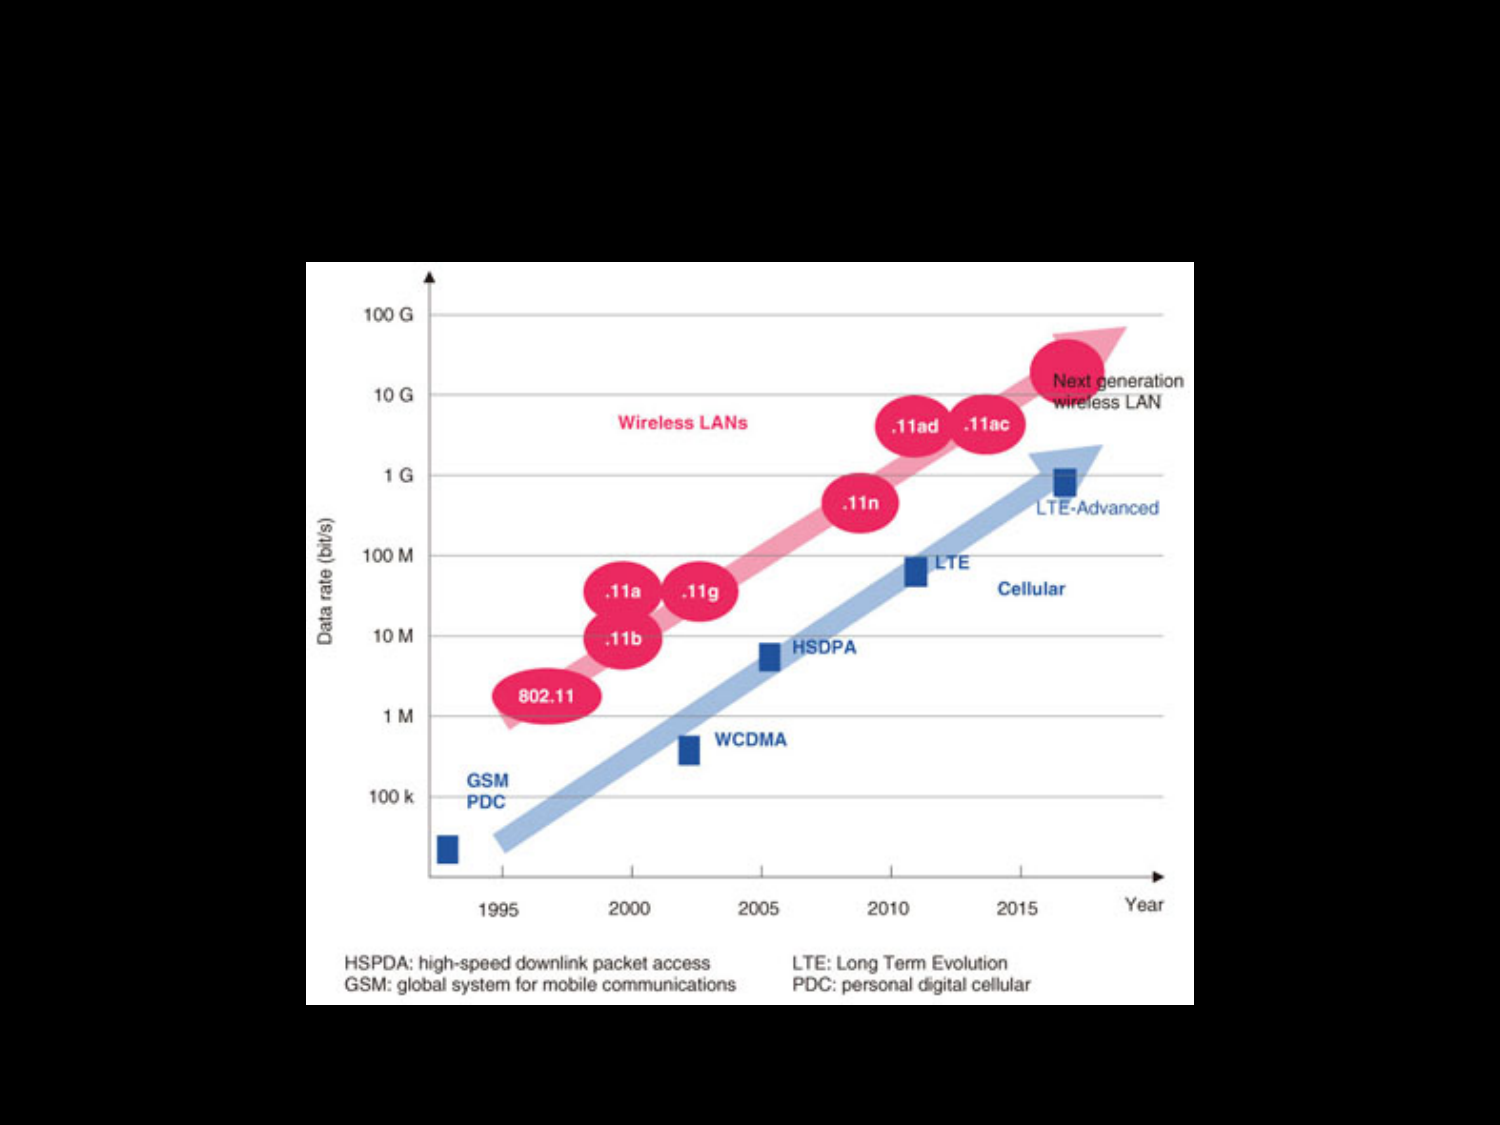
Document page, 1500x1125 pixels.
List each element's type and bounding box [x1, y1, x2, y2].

list [74, 262, 1426, 1006]
